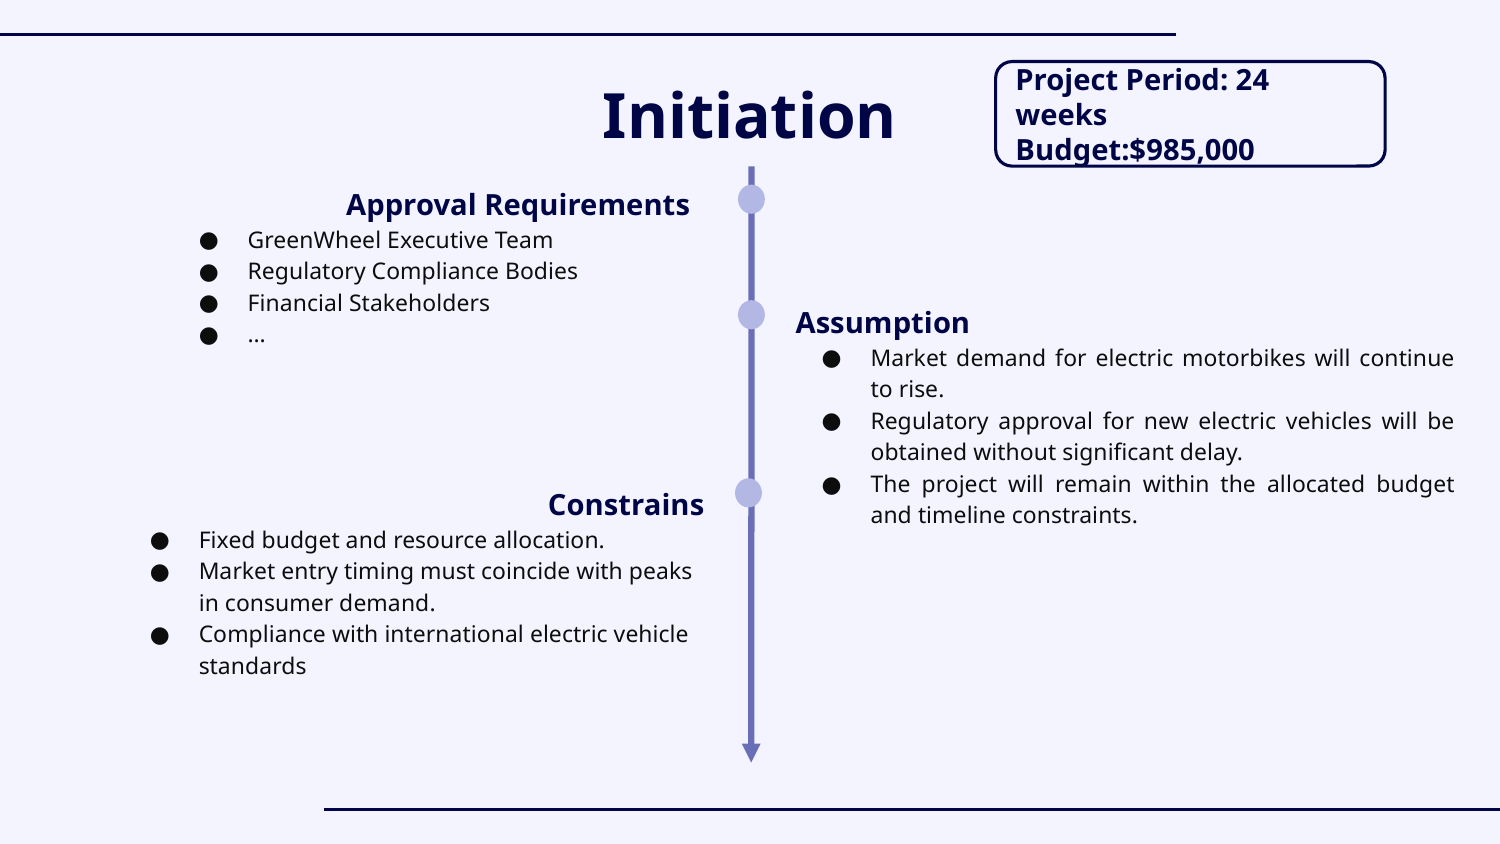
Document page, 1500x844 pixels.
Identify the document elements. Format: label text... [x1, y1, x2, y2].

title Initiation [130, 61, 1008, 142]
text_box Assumption Market demand for electric motorbikes will continue to rise. Regulatory approval for new electric vehicles will be obtained without significant delay. The project will remain within the allocated budget and timeline constraints. [780, 284, 1471, 544]
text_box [734, 166, 766, 763]
text_box Constrains Fixed budget and resource allocation. Market entry timing must coincide with peaks in consumer demand. Compliance with international electric vehicle standards [108, 466, 720, 694]
text_box Project Period: 24 weeks Budget:$985,000 [995, 61, 1386, 167]
text_box Approval Requirements GreenWheel Executive Team Regulatory Compliance Bodies Financial Stakeholders … [157, 166, 706, 363]
